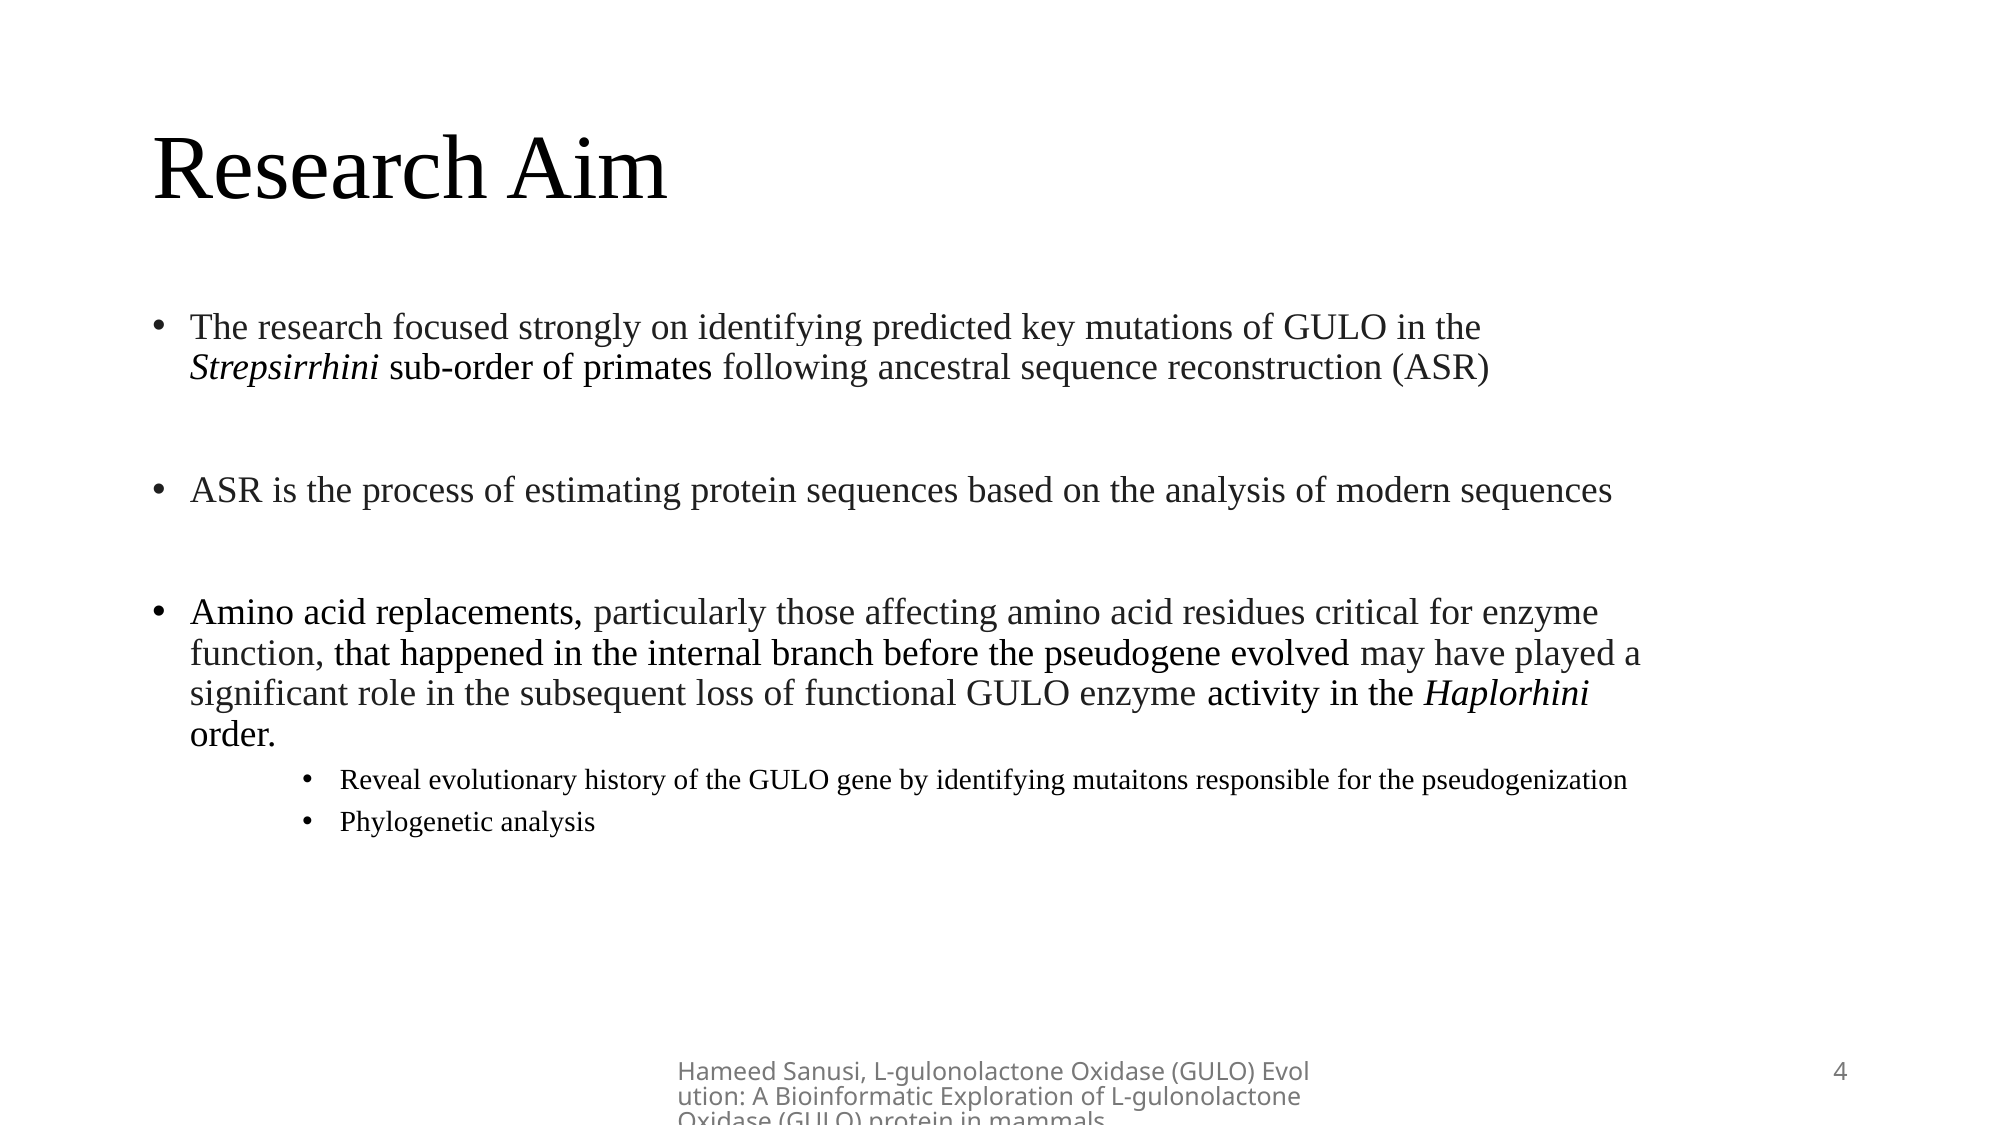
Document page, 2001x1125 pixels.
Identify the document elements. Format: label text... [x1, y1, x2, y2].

slide_number 4 [1412, 1042, 1863, 1103]
title Research Aim [137, 59, 1863, 278]
footer Hameed Sanusi, L-gulonolactone Oxidase (GULO) Evolution: A Bioinformatic Exploration of L-gulonolactone Oxidase (GULO) protein in mammals [662, 1042, 1338, 1103]
list The research focused strongly on identifying predicted key mutations of GULO in the Strepsirrhini sub-order of primates following ancestral sequence reconstruction (ASR) ASR is the process of estimating protein sequences based on the analysis of modern sequences Amino acid replacements, particularly those affecting amino acid residues critical for enzyme function, that happened in the internal branch before the pseudogene evolved may have played a significant role in the subsequent loss of functional GULO enzyme activity in the Haplorhini order. Reveal evolutionary history of the GULO gene by identifying mutaitons responsible for the pseudogenization Phylogenetic analysis [137, 299, 1679, 1014]
